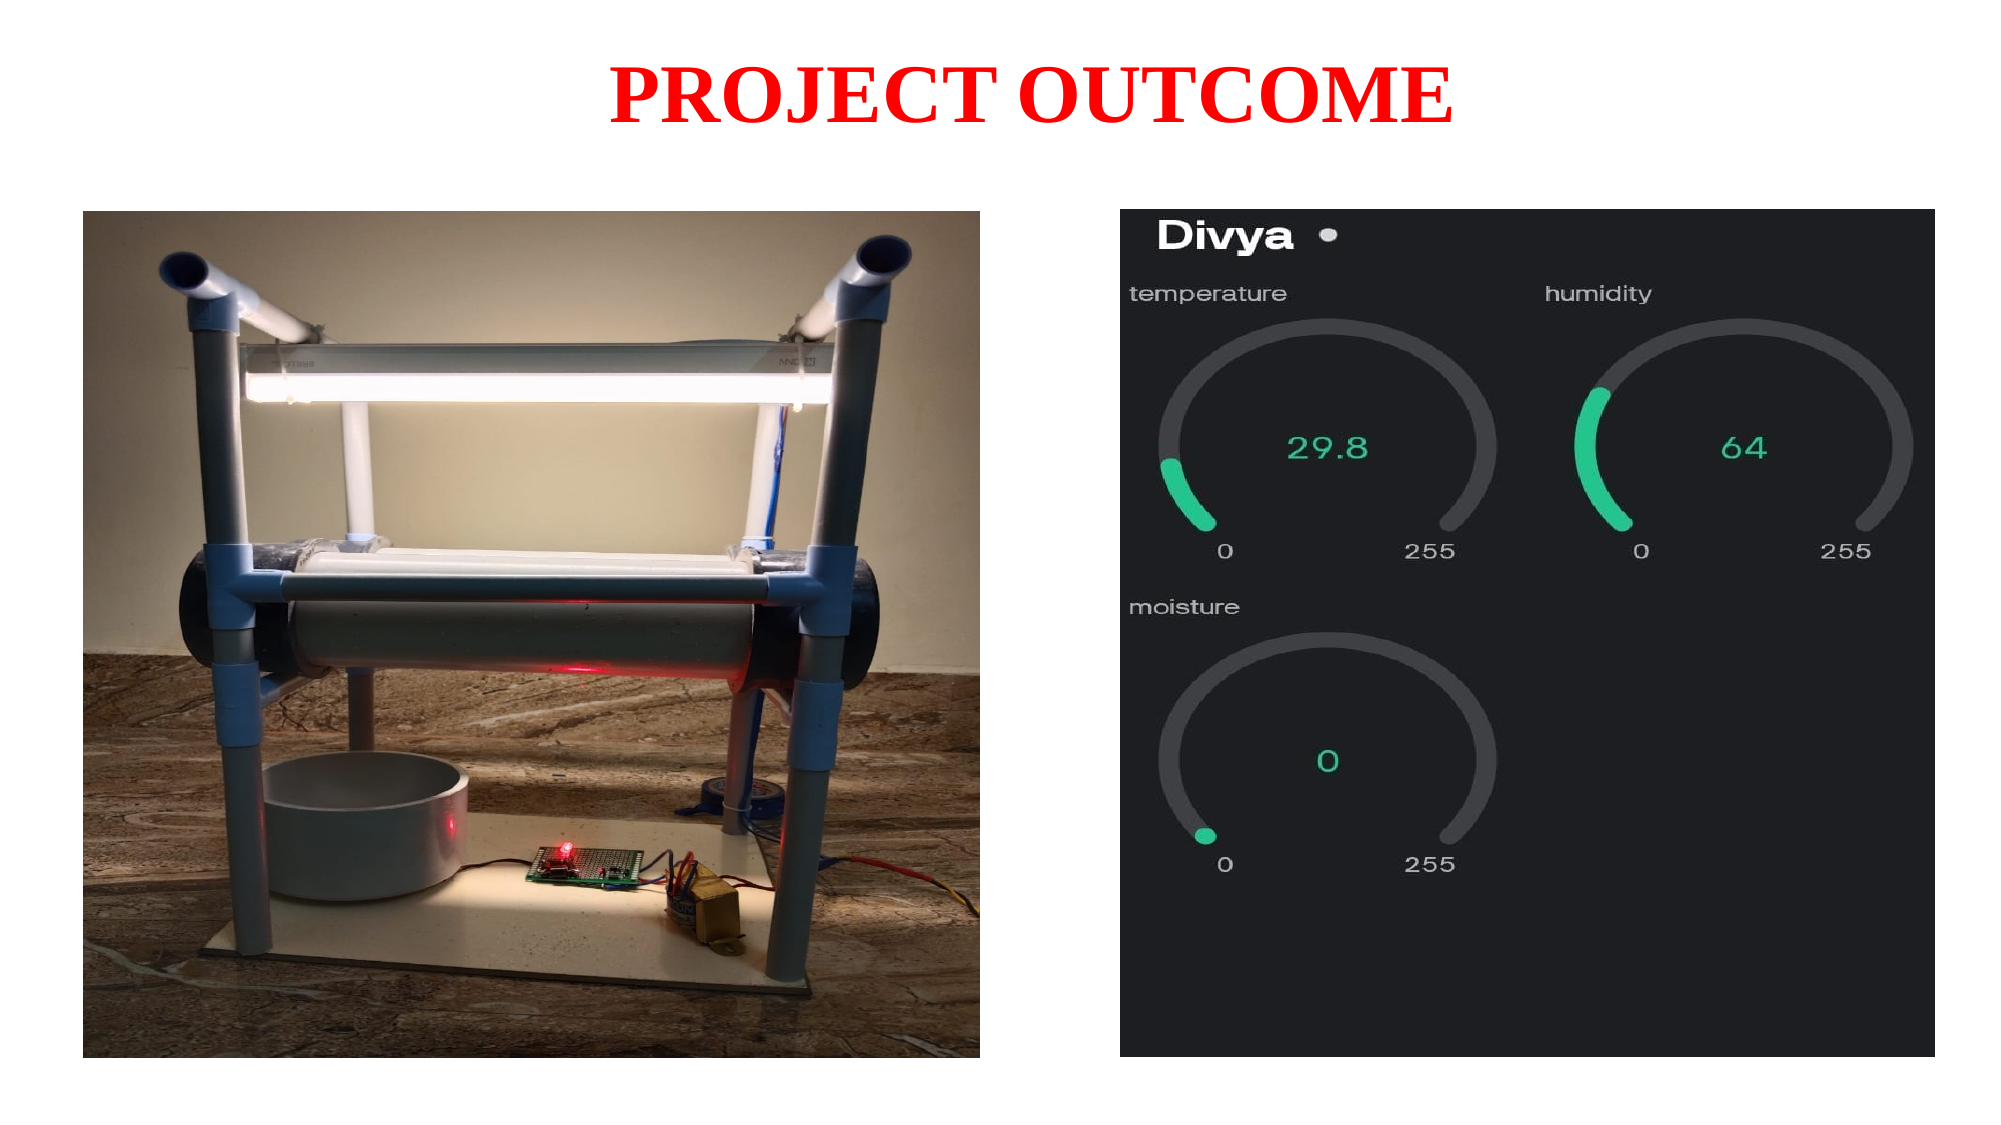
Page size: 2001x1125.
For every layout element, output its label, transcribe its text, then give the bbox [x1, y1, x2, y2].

picture [83, 210, 980, 1058]
picture [1120, 209, 1936, 1057]
title PROJECT OUTCOME [553, 38, 1648, 241]
